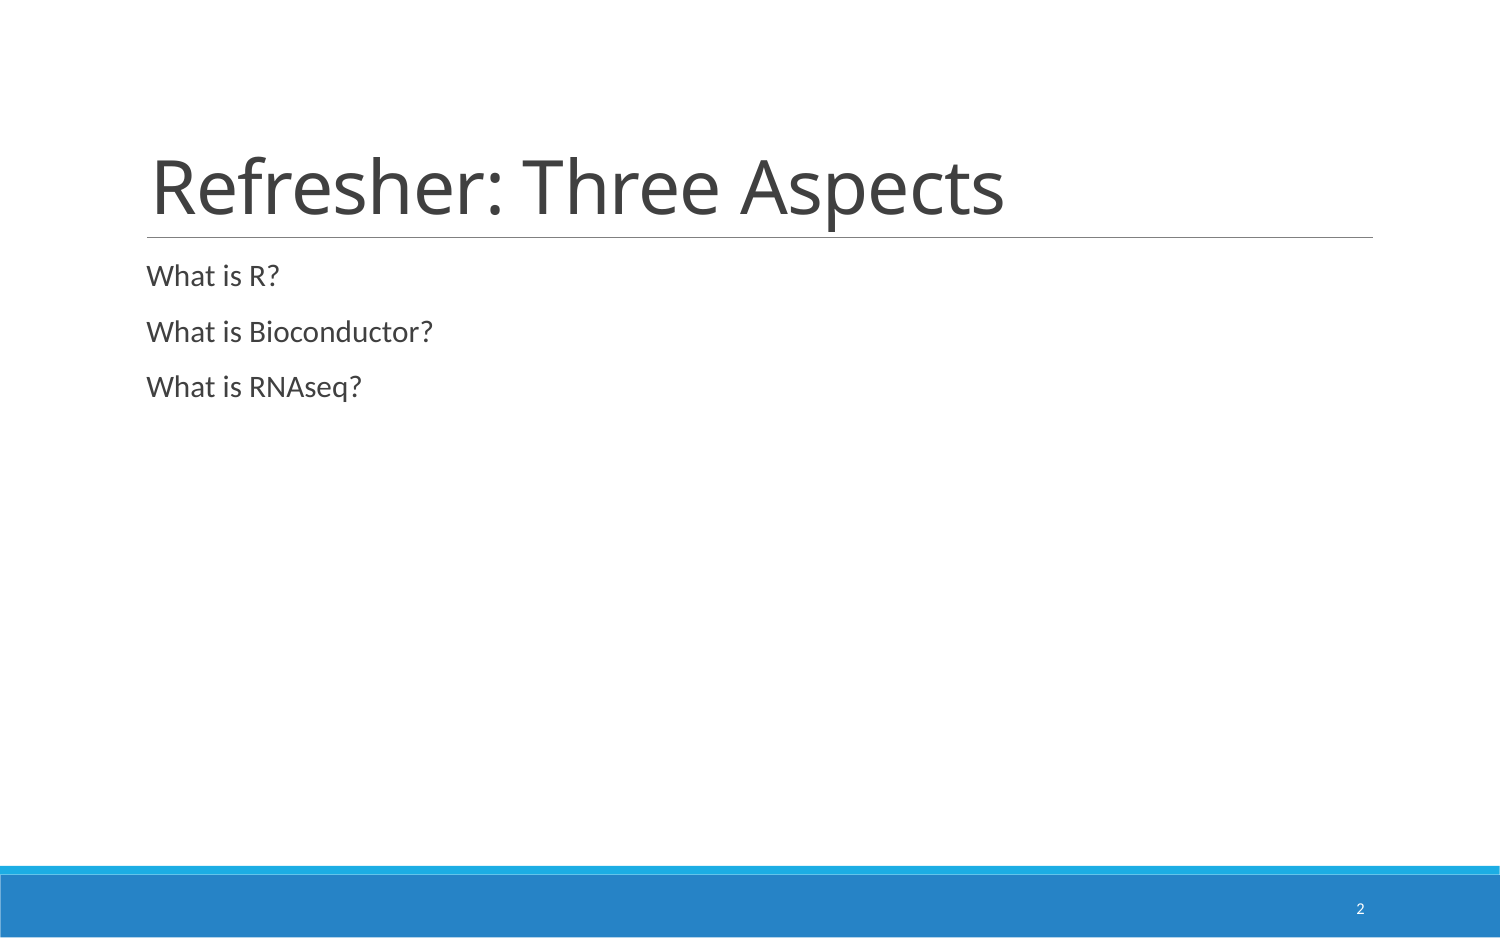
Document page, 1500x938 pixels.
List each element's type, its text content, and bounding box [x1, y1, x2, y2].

slide_number 2 [1218, 883, 1380, 933]
title Refresher: Three Aspects [135, 39, 1373, 238]
list What is R? What is Bioconductor? What is RNAseq? [135, 252, 1373, 803]
